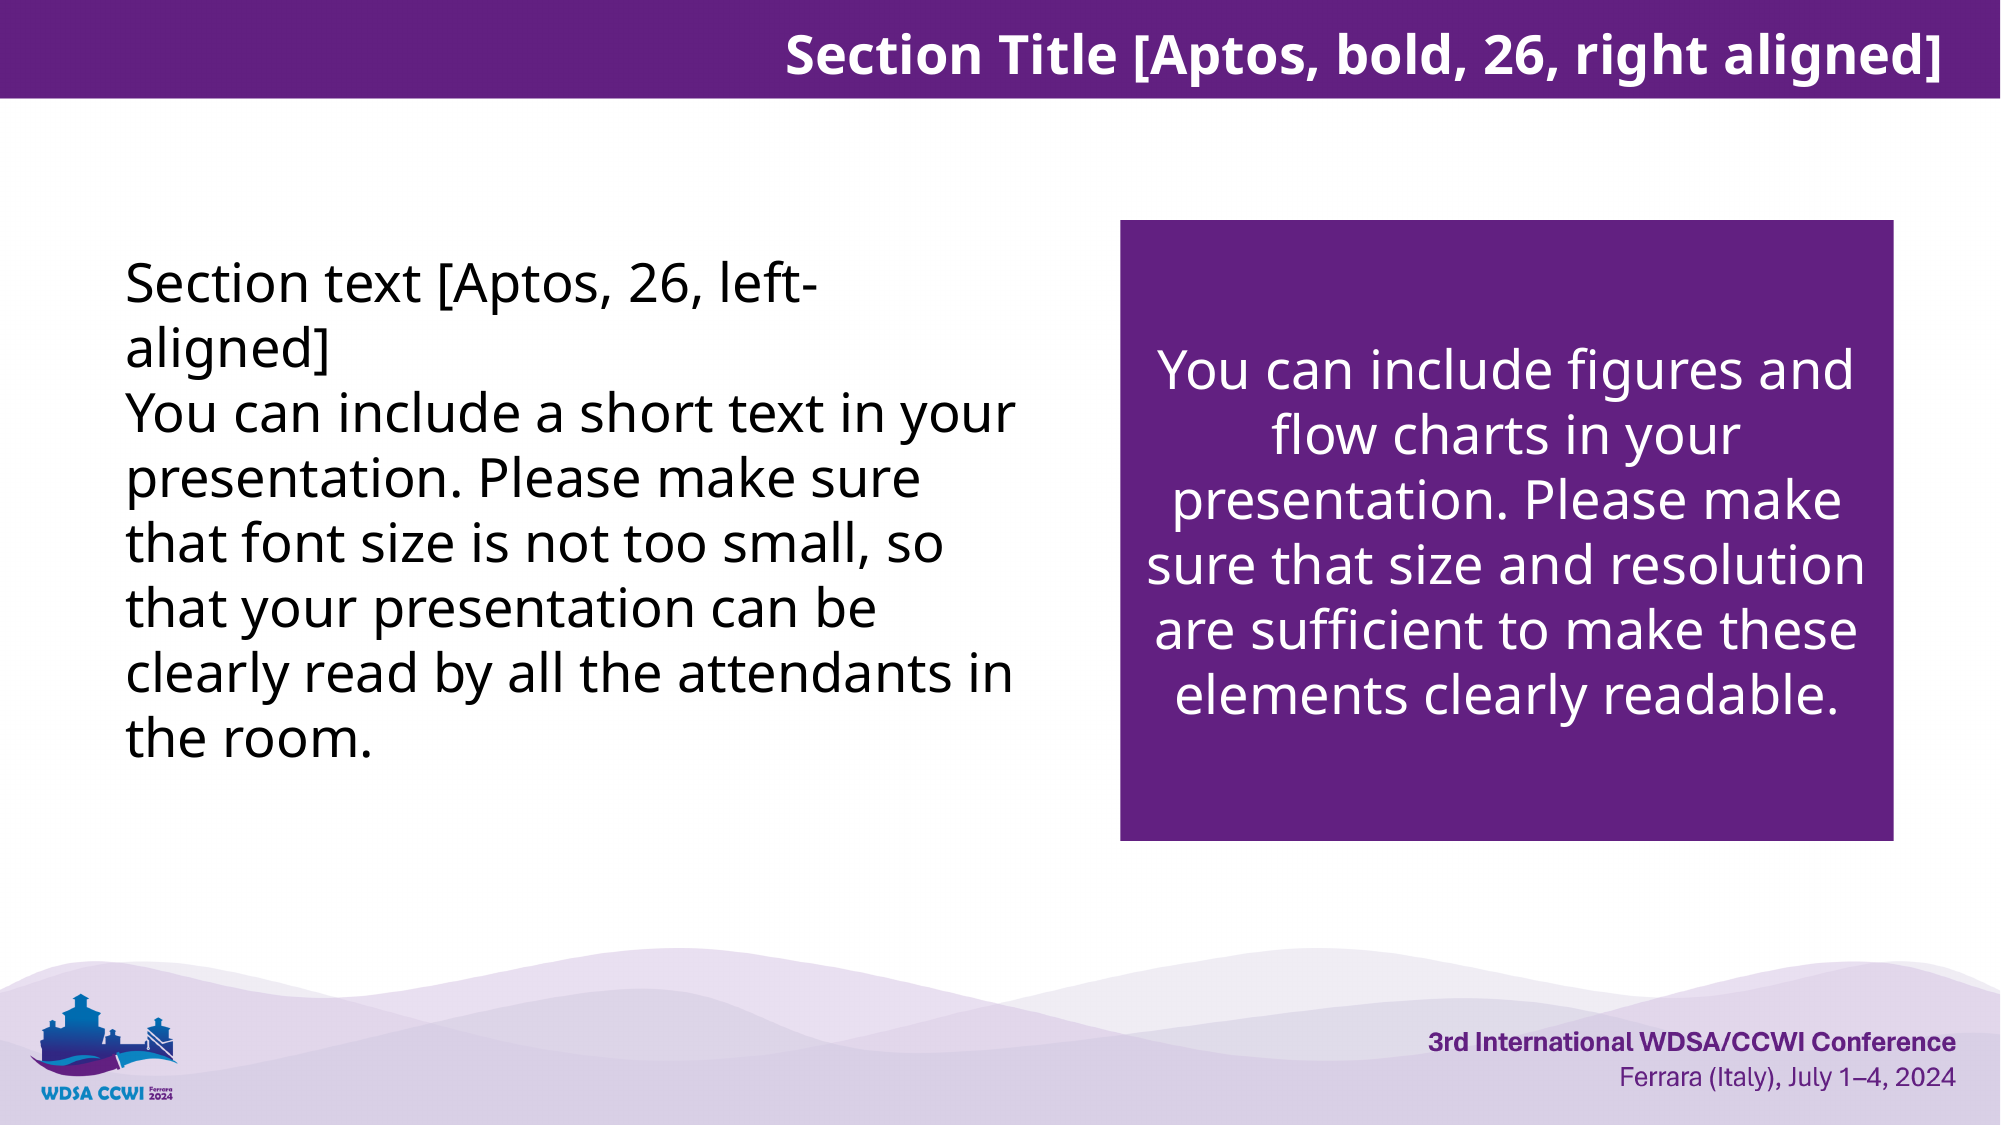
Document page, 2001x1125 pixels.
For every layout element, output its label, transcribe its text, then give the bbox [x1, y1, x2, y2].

subtitle Section text [Aptos, 26, left-aligned] You can include a short text in your presentation. Please make sure that font size is not too small, so that your presentation can be clearly read by all the attendants in the room. [109, 240, 1040, 861]
text_box You can include figures and flow charts in your presentation. Please make sure that size and resolution are sufficient to make these elements clearly readable. [1119, 219, 1895, 842]
text_box Section Title [Aptos, bold, 26, right aligned] [29, 0, 1974, 93]
picture [0, 0, 2001, 1125]
